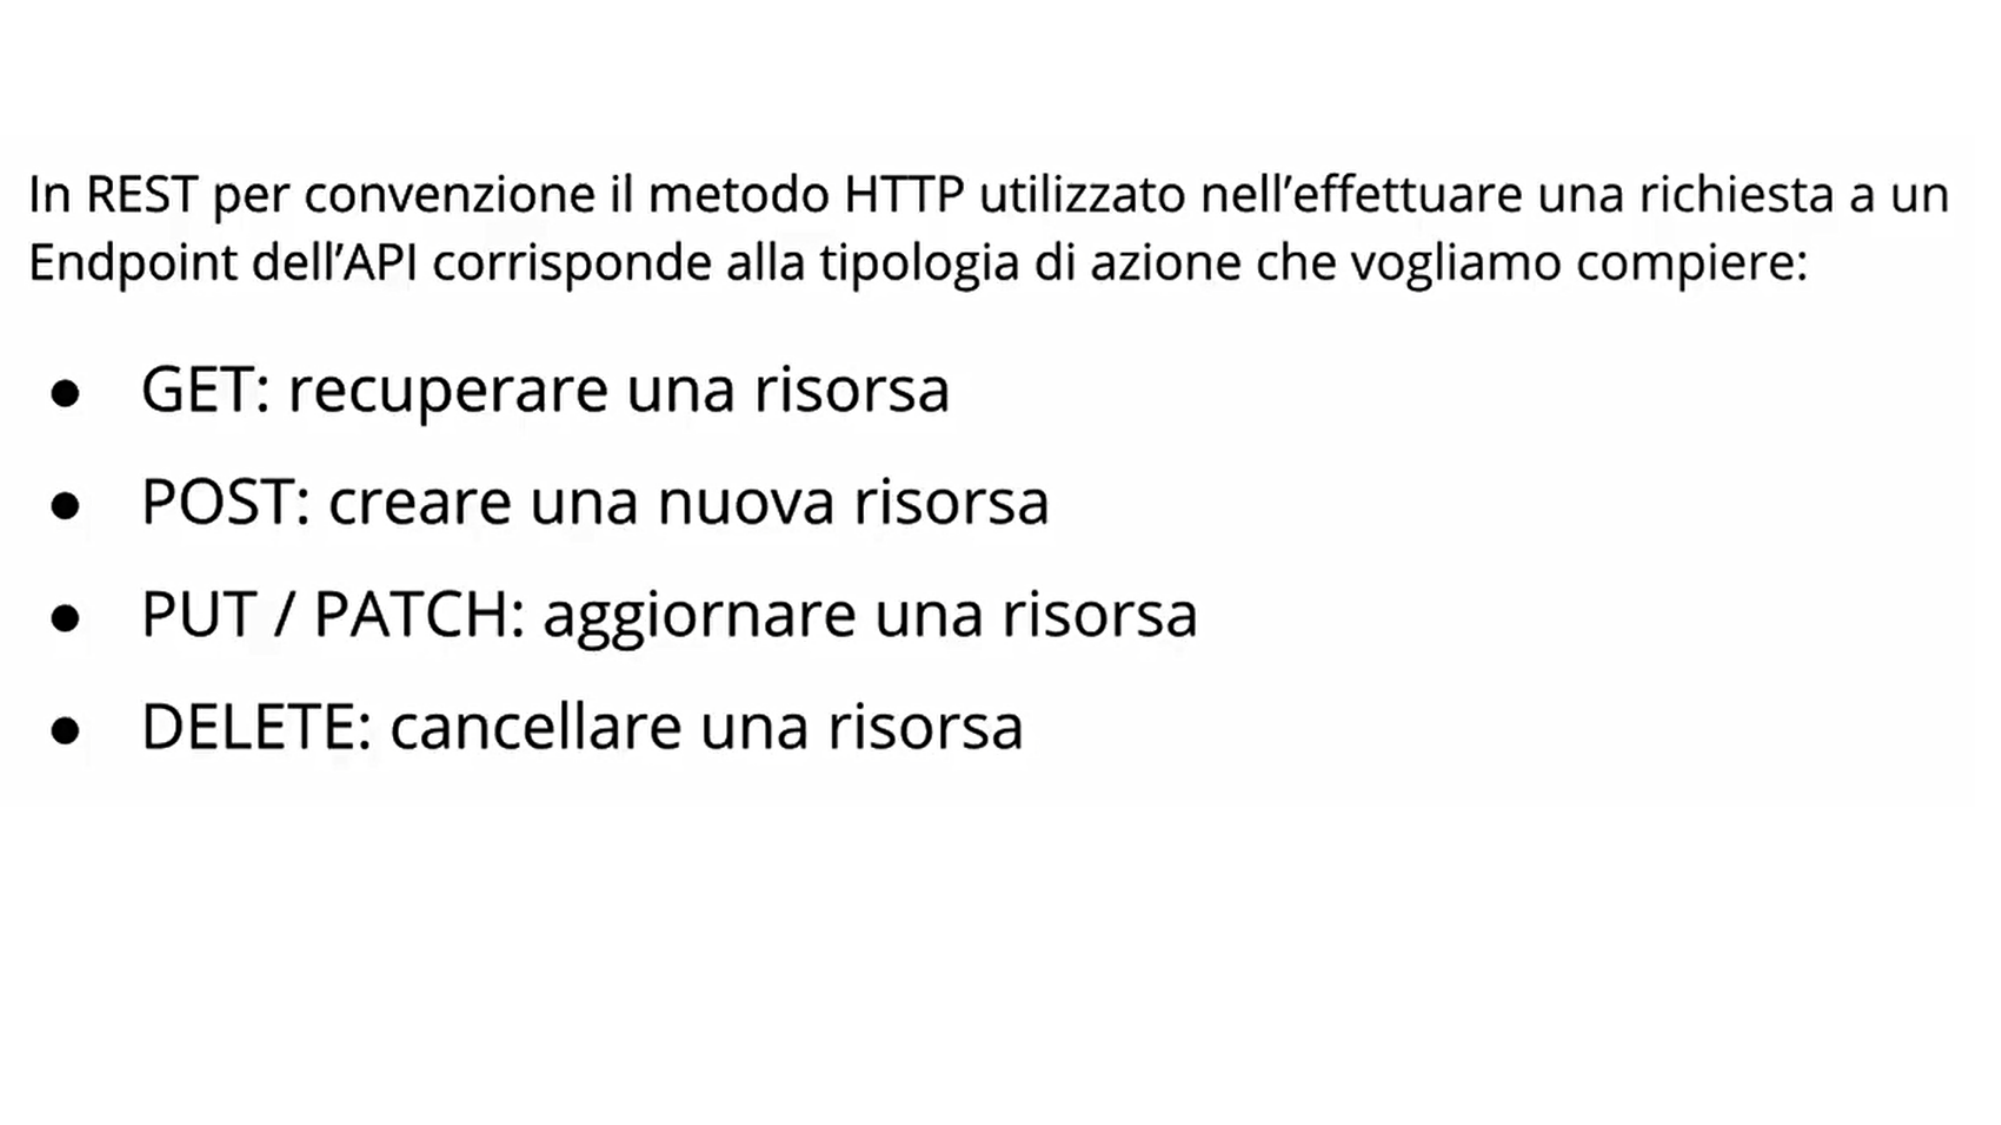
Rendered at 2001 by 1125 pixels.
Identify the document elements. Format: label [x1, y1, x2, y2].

picture [0, 135, 1975, 807]
